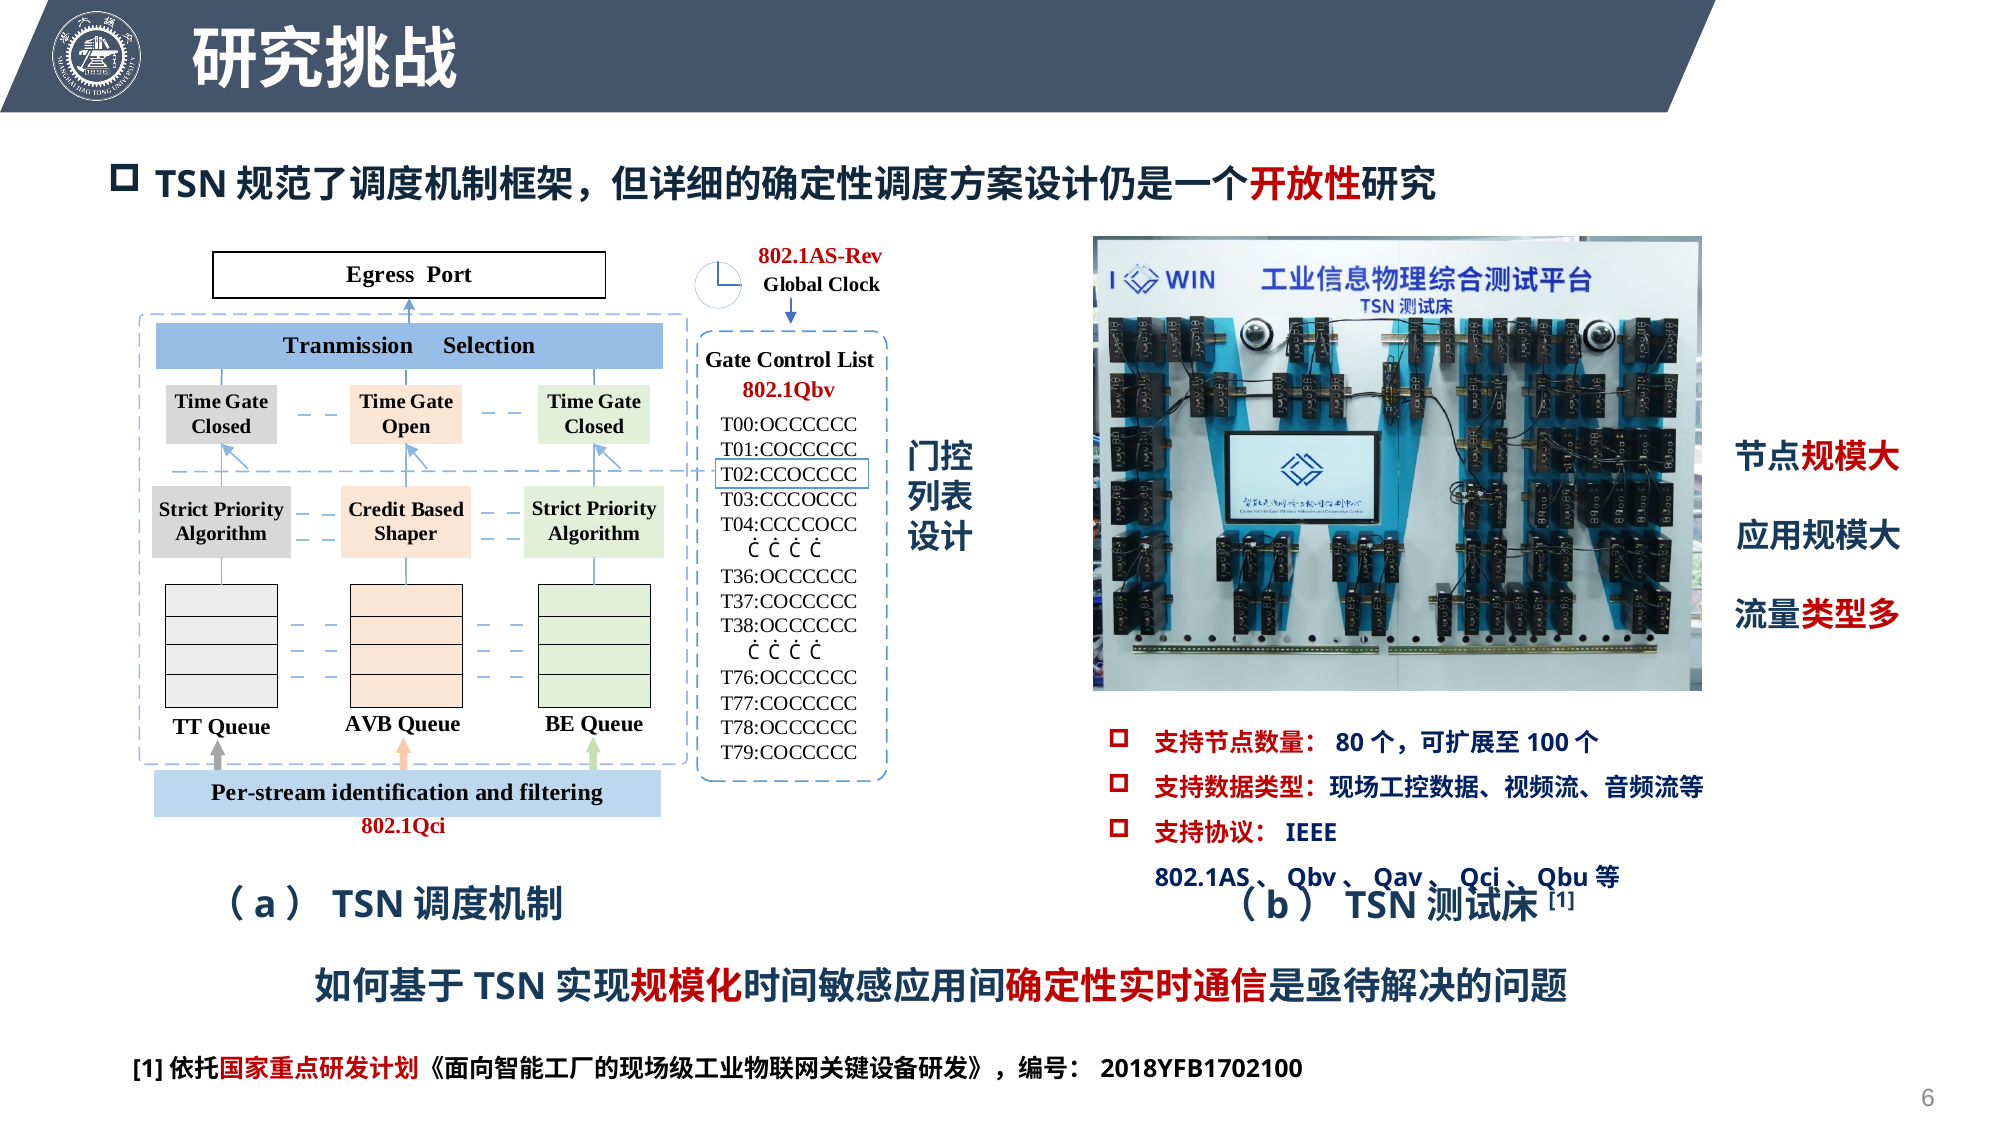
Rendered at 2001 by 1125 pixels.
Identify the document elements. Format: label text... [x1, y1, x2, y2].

text_box 应用规模大 [1721, 506, 1925, 562]
text_box [1]依托国家重点研发计划《面向智能工厂的现场级工业物联网关键设备研发》，编号：2018YFB1702100 [117, 1045, 1338, 1090]
picture [52, 11, 141, 101]
slide_number 6 [1779, 1068, 1950, 1125]
picture [1093, 236, 1702, 691]
picture [136, 235, 895, 851]
text_box （a）TSN调度机制 [192, 851, 579, 933]
text_box 流量类型多 [1719, 585, 1924, 641]
text_box 门控列表 设计 [895, 428, 990, 563]
text_box 支持节点数量：80个，可扩展至100个 支持数据类型：现场工控数据、视频流、音频流等 支持协议：IEEE 802.1AS、Qbv、Qav、Qci、Qbu等 [1093, 703, 1785, 899]
text_box 如何基于TSN实现规模化时间敏感应用间确定性实时通信是亟待解决的问题 [181, 954, 1702, 1015]
list 研究挑战 [176, 7, 1339, 106]
text_box （b）TSN测试床[1] [1204, 851, 1591, 934]
text_box 节点规模大 [1719, 428, 1924, 483]
text_box TSN规范了调度机制框架，但详细的确定性调度方案设计仍是一个开放性研究 [93, 152, 1487, 213]
